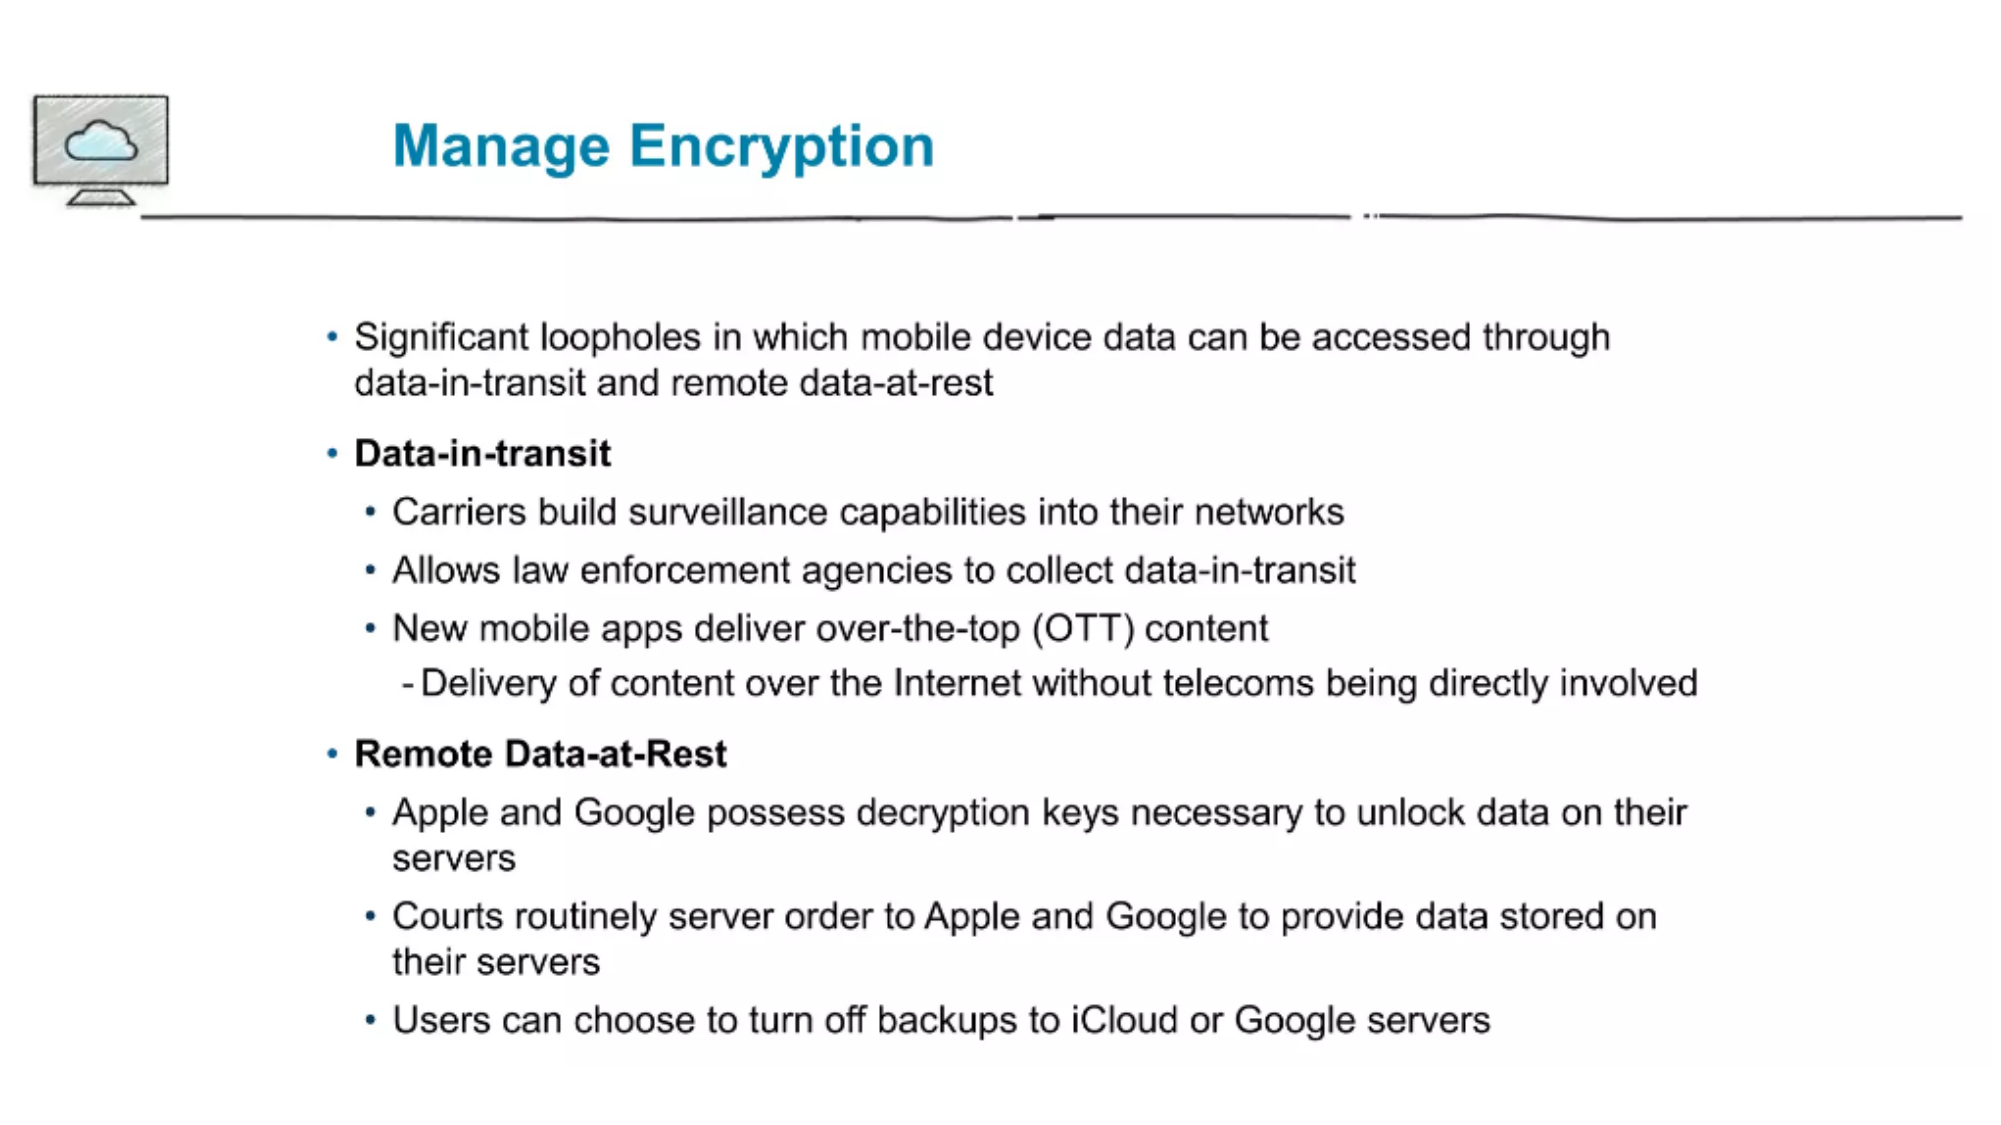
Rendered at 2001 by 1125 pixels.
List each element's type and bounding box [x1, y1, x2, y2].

picture [20, 65, 1994, 1067]
